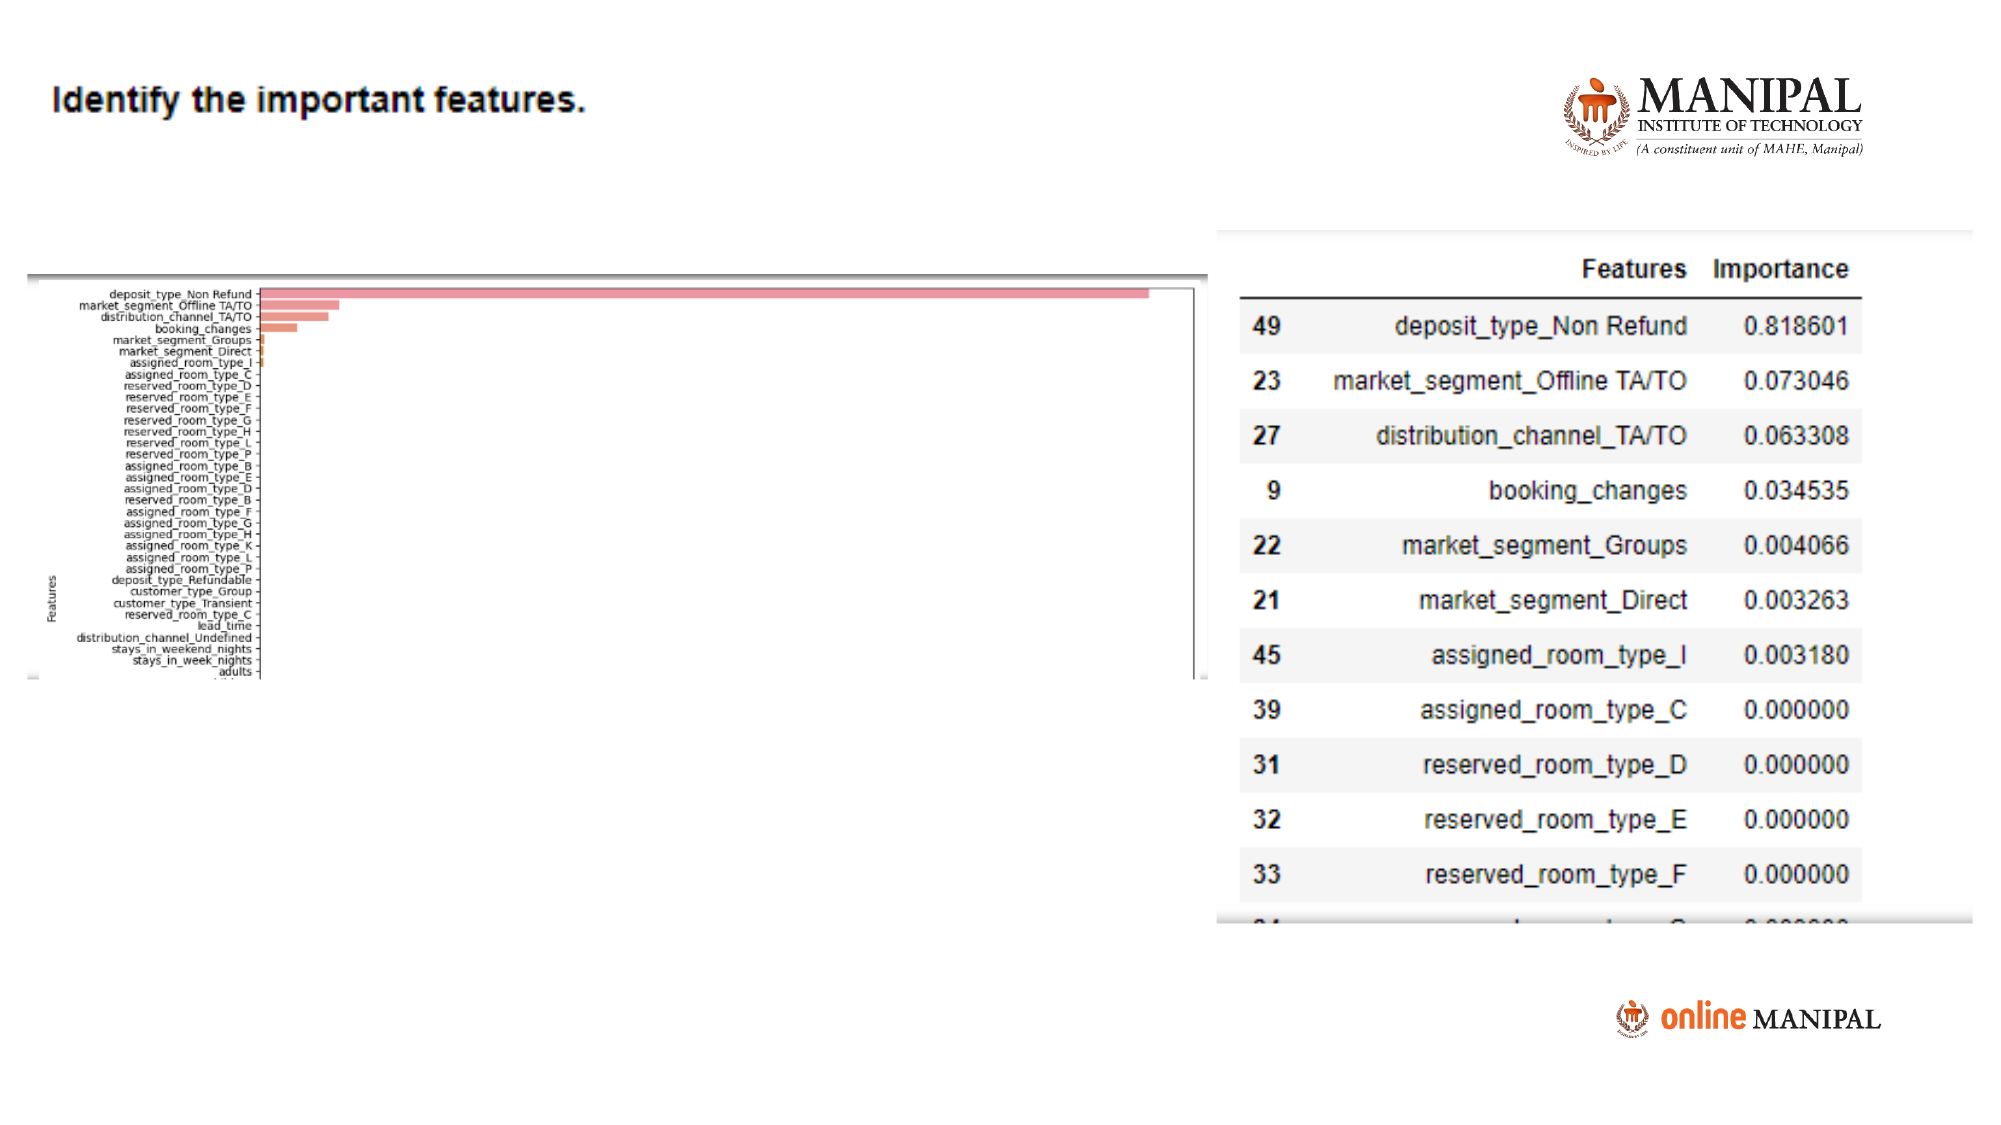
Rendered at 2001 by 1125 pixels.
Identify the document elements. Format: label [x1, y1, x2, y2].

picture [1545, 57, 1878, 175]
picture [1216, 229, 1973, 944]
picture [1599, 966, 1900, 1073]
picture [27, 57, 838, 137]
picture [27, 274, 1209, 703]
